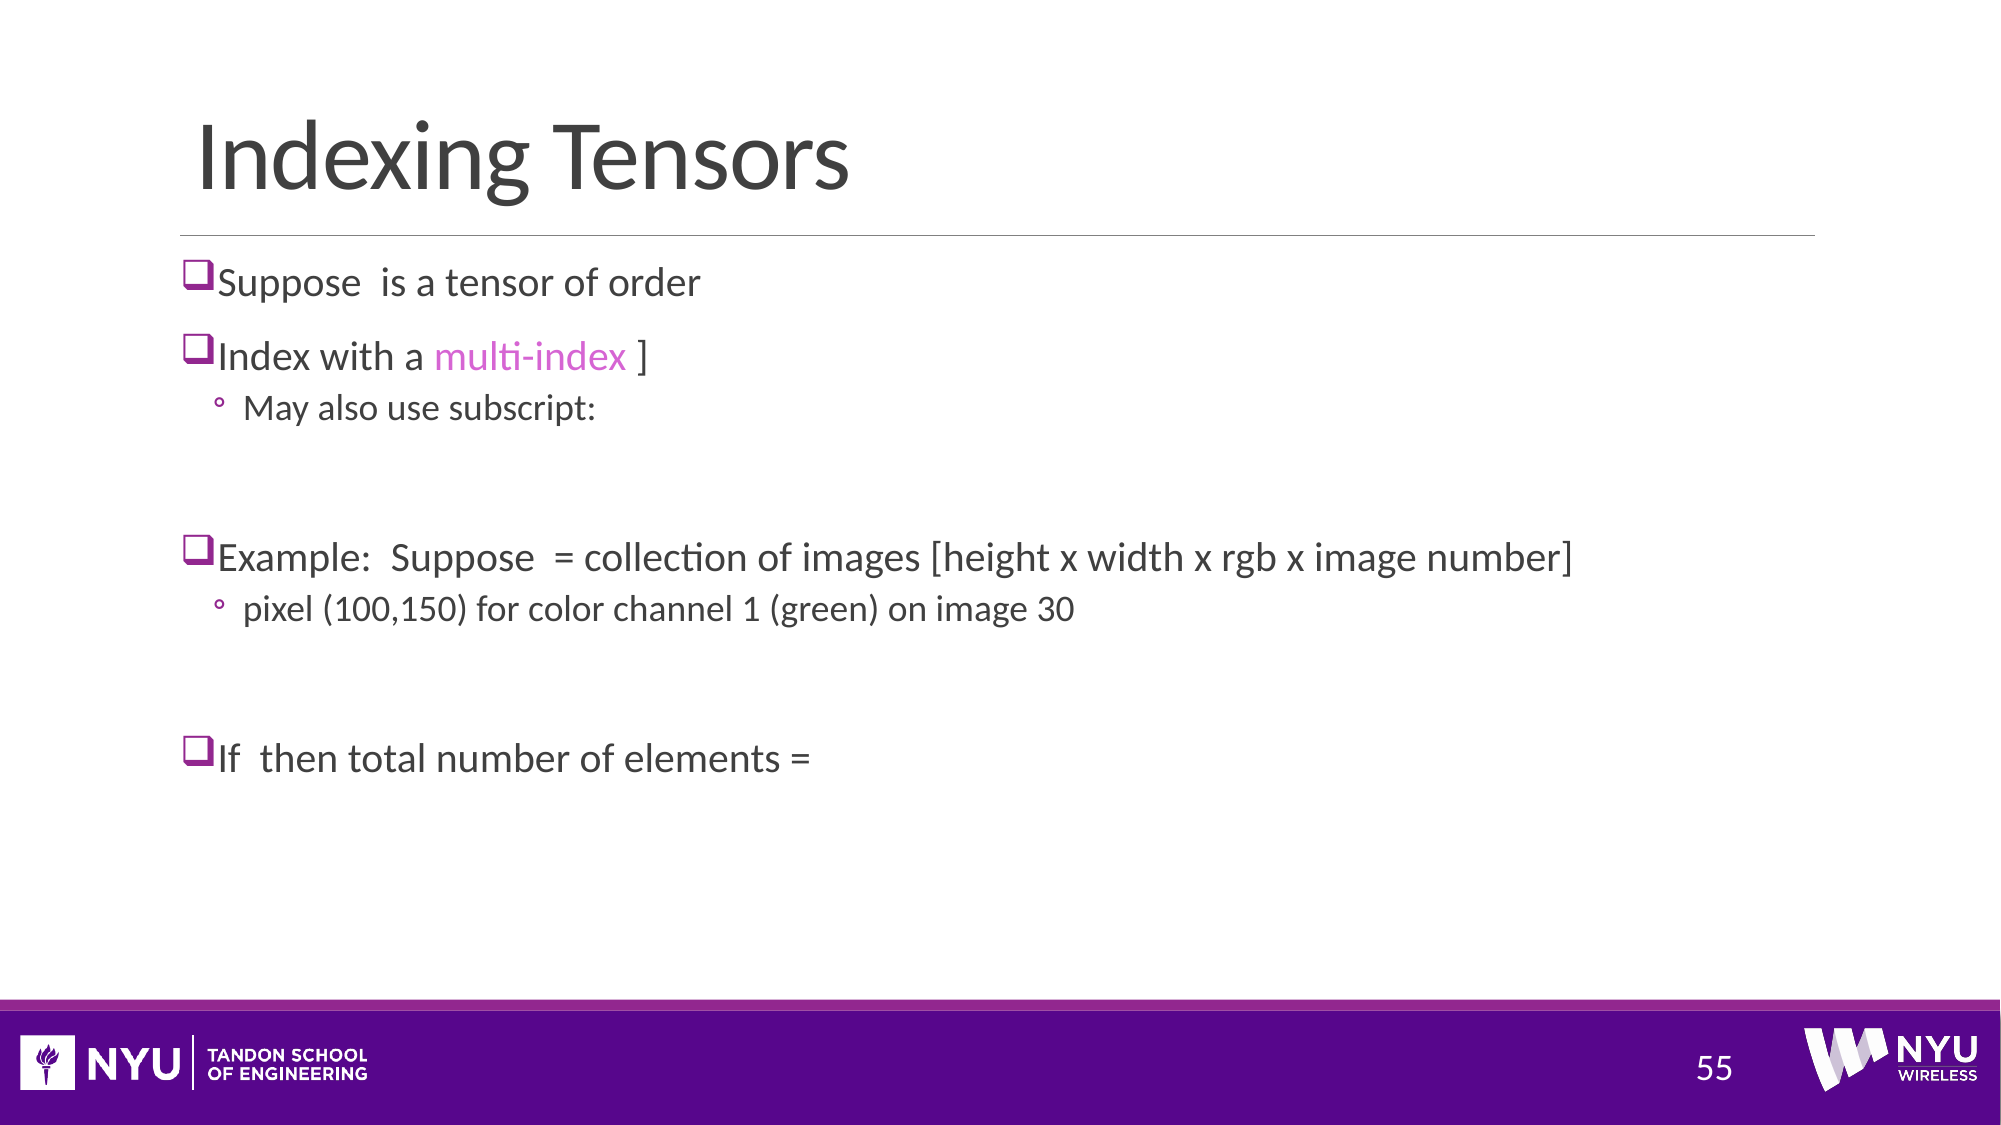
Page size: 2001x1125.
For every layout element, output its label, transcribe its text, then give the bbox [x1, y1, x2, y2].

title Indexing Tensors [180, 47, 1830, 218]
slide_number 55 [1533, 1035, 1749, 1096]
